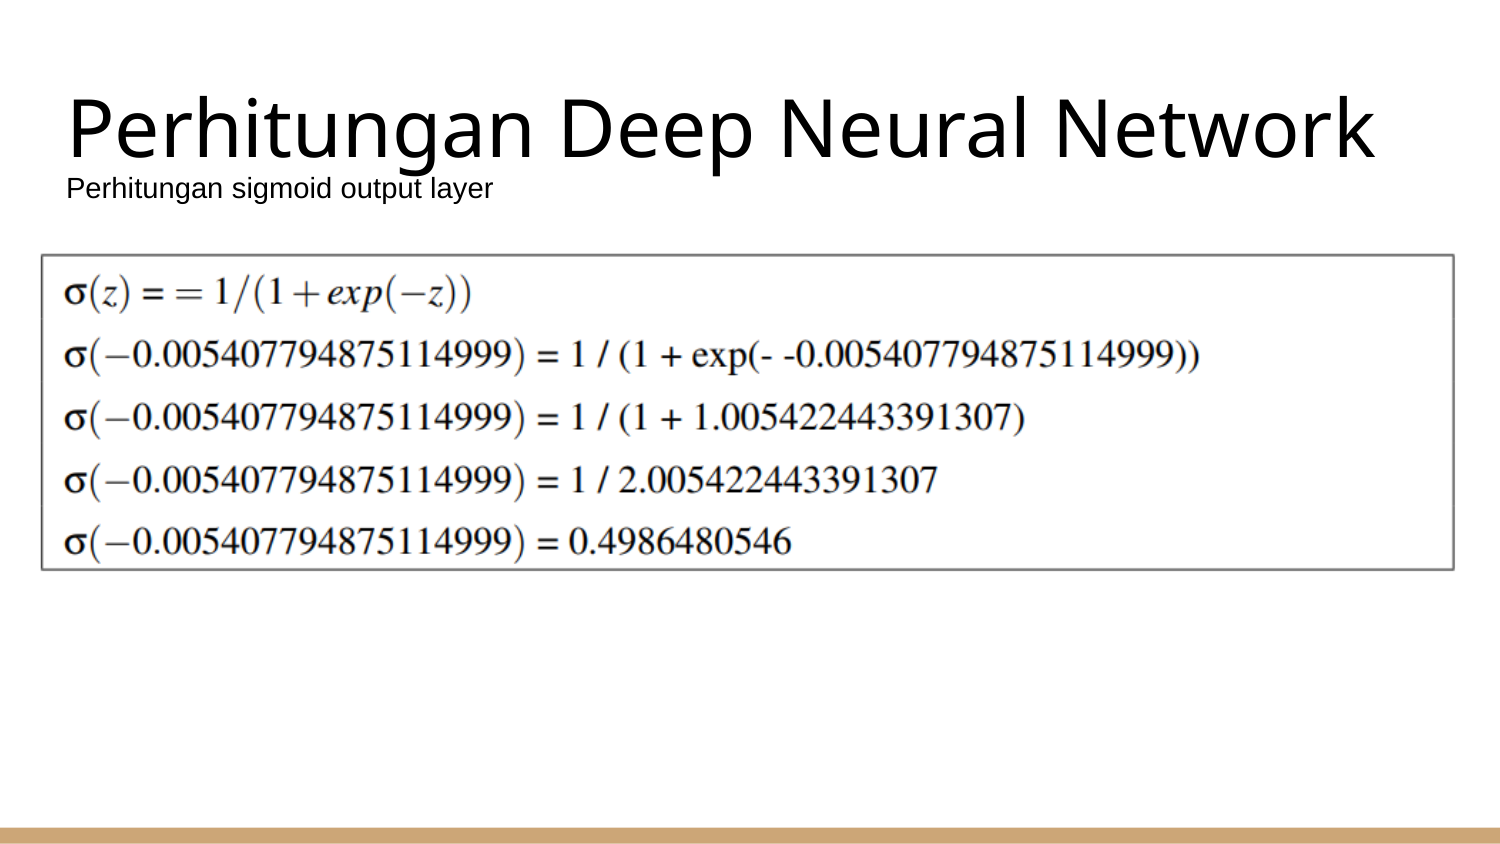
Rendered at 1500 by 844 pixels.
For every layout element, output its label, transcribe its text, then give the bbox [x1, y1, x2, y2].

text_box Perhitungan sigmoid output layer [51, 154, 1390, 219]
title Perhitungan Deep Neural Network [51, 51, 1449, 189]
picture [24, 244, 1476, 584]
